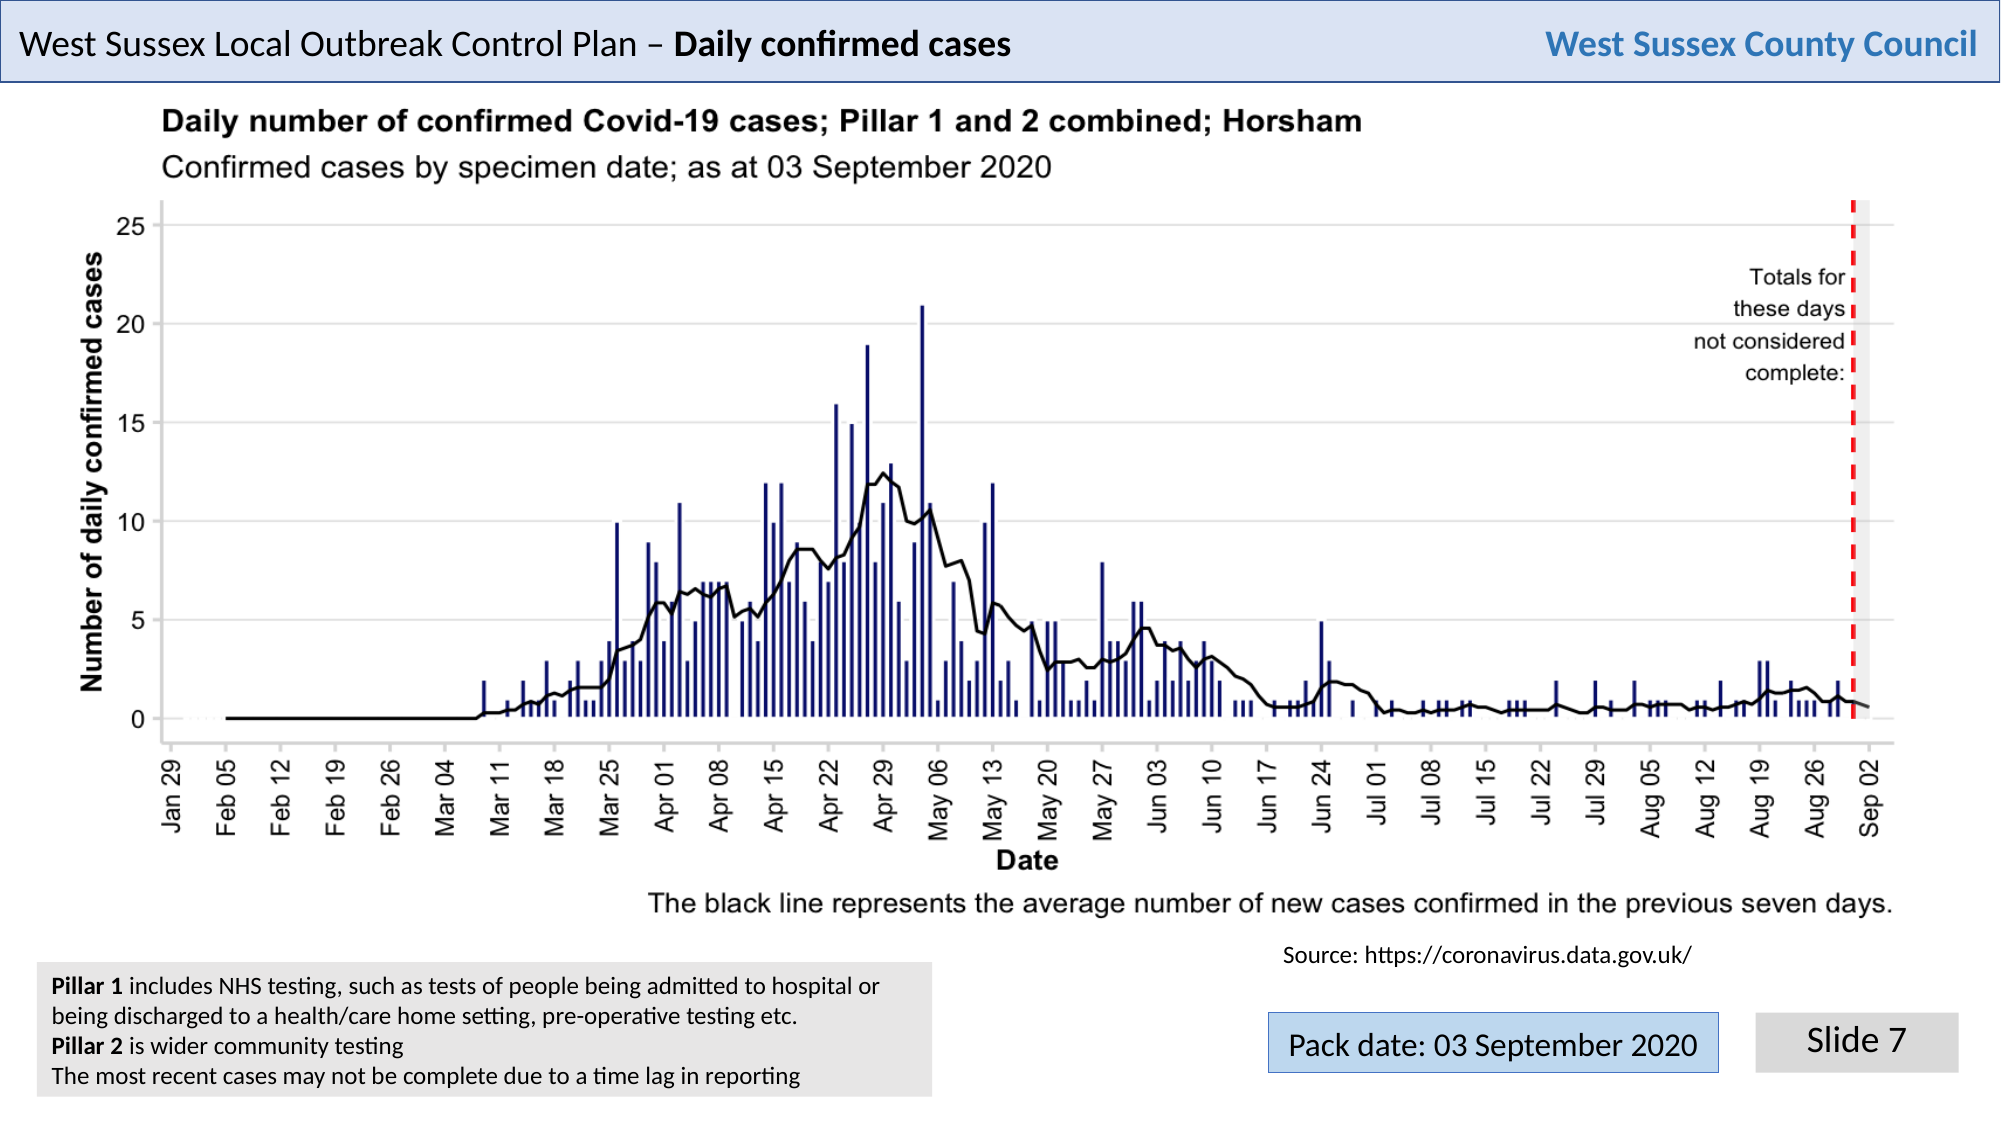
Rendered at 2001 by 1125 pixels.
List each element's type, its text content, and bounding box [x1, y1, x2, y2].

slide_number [1268, 1012, 1719, 1073]
picture [63, 91, 1912, 935]
list Slide 7 [1755, 1012, 1959, 1073]
list Source: https://coronavirus.data.gov.uk/ [1268, 935, 1912, 995]
